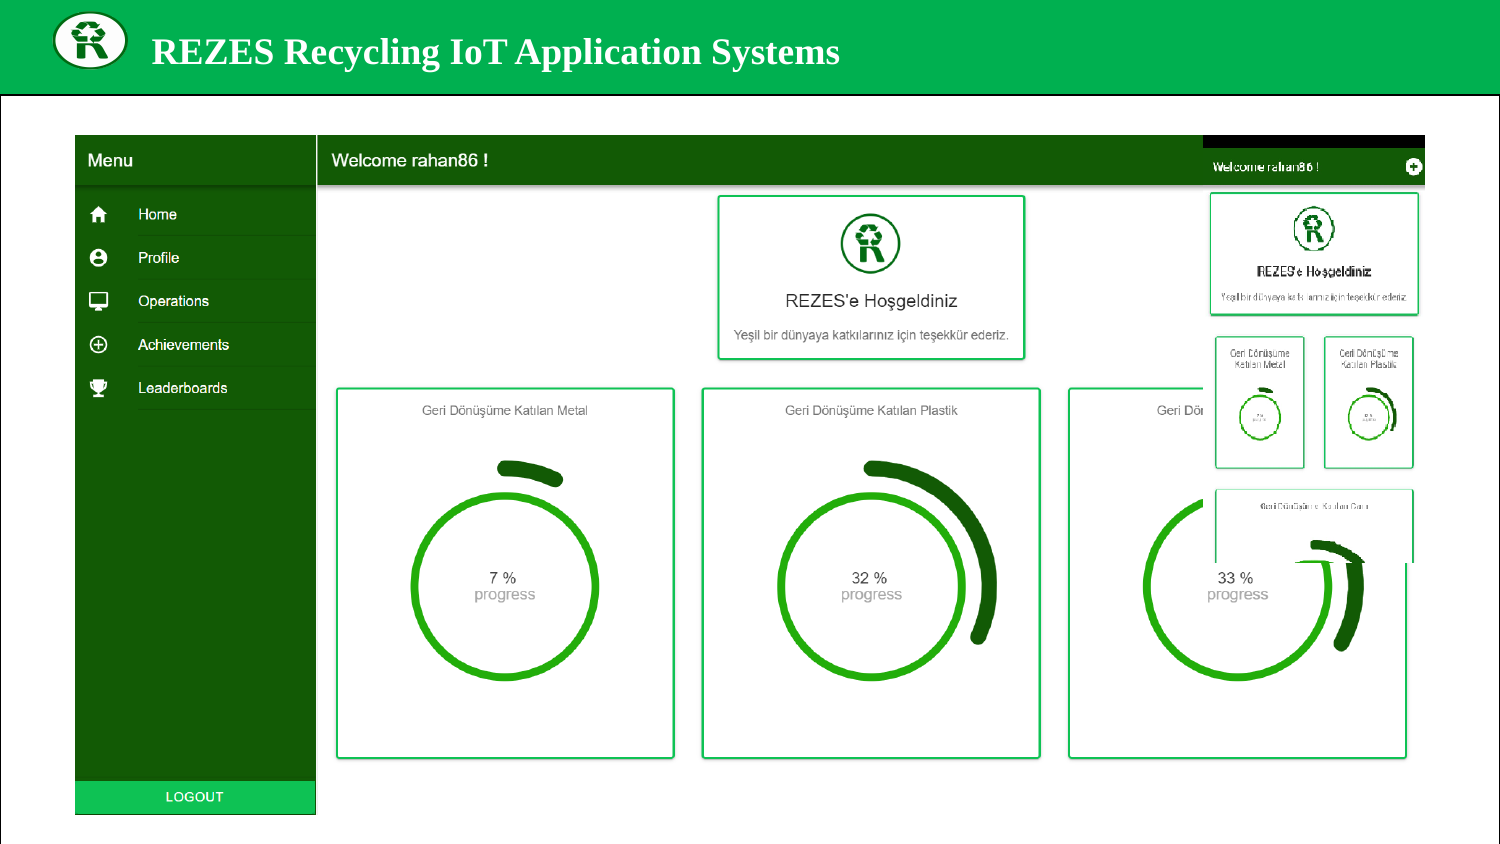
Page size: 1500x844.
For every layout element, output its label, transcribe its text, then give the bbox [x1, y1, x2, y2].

text_box [0, 94, 1500, 844]
picture [74, 135, 1425, 815]
text_box REZES Recycling IoT Application Systems [136, 19, 888, 80]
picture [45, 6, 137, 77]
